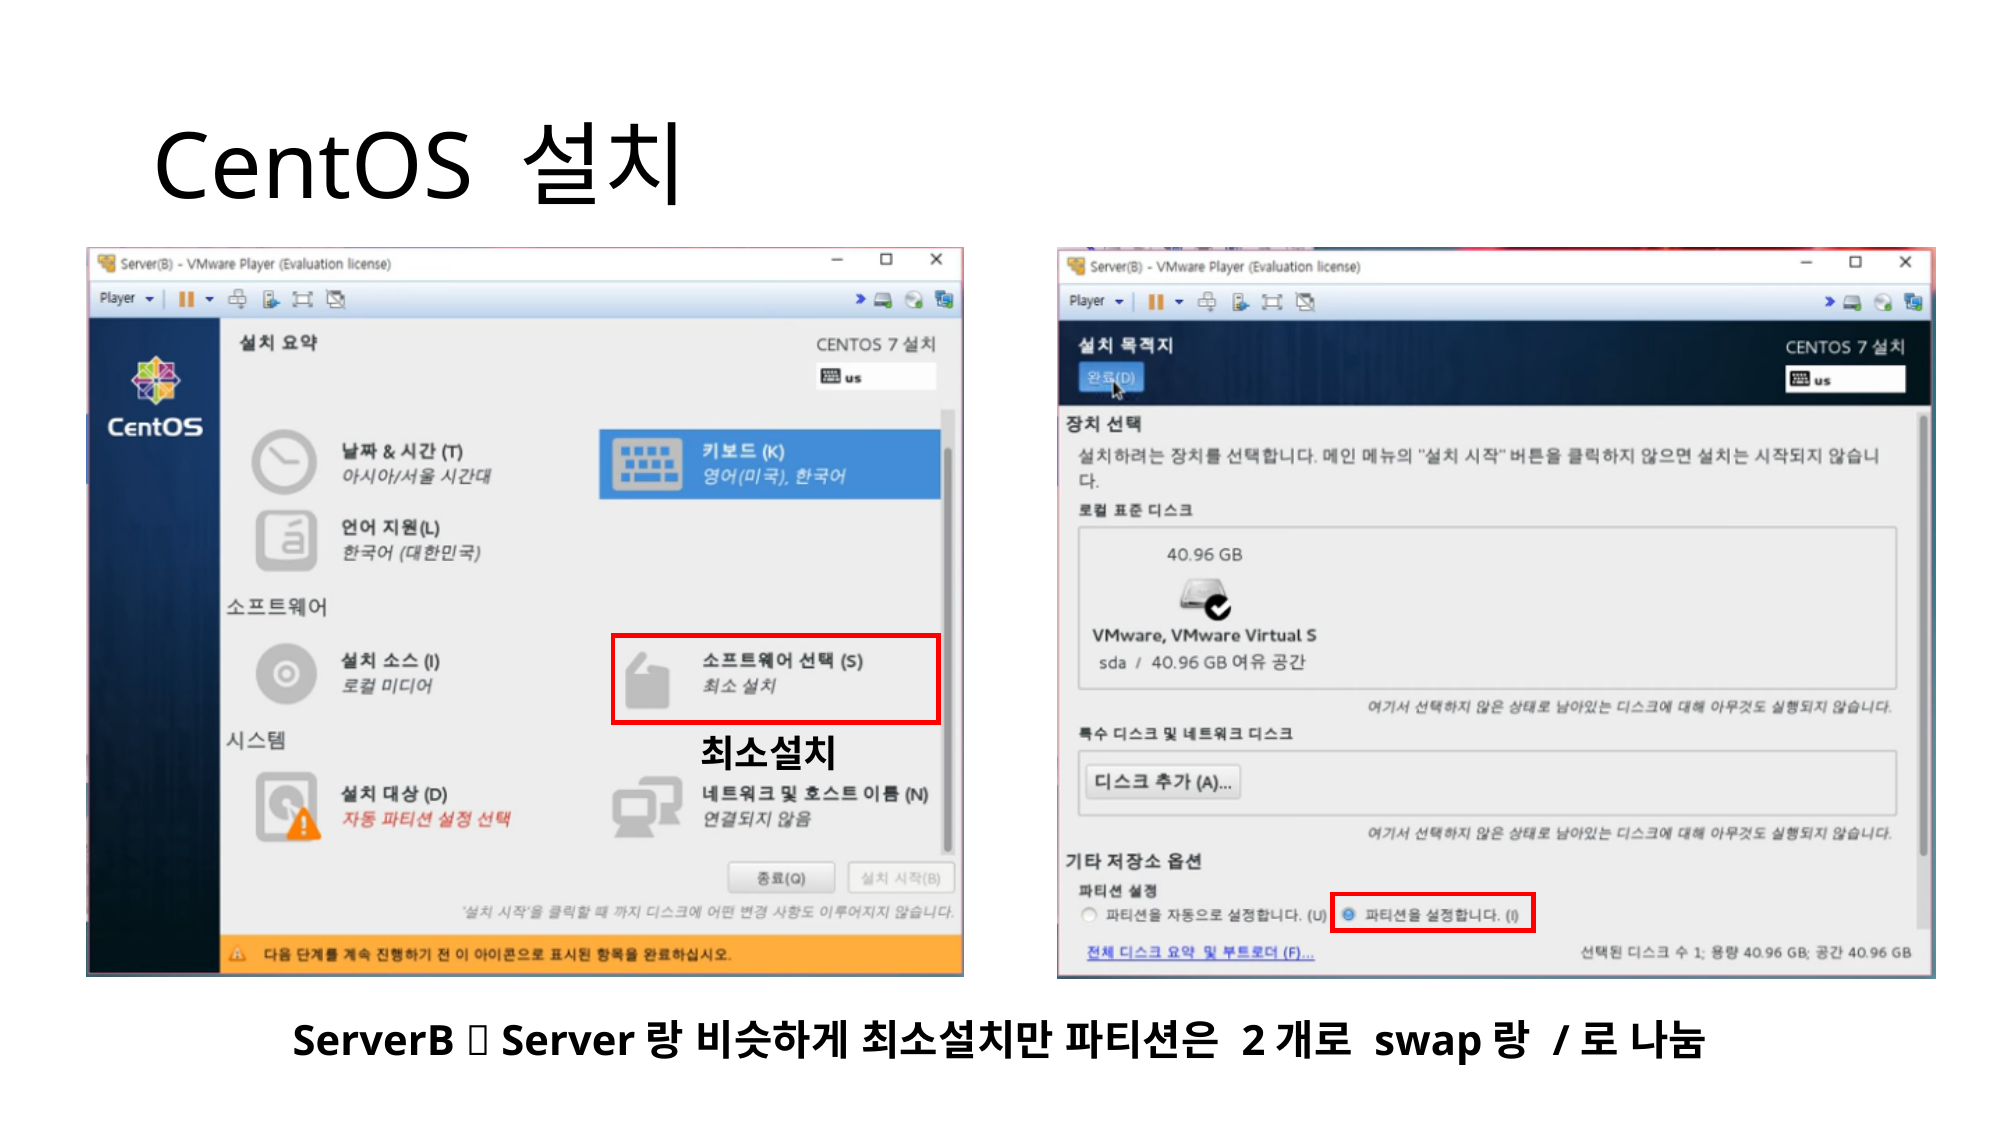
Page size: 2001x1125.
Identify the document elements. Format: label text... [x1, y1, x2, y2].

picture [1057, 247, 1936, 979]
picture [86, 247, 964, 977]
title CentOS 설치 [137, 59, 1863, 278]
text_box ServerB  Server랑 비슷하게 최소설치만 파티션은 2개로 swap랑 /로 나눔 [277, 1005, 1723, 1071]
